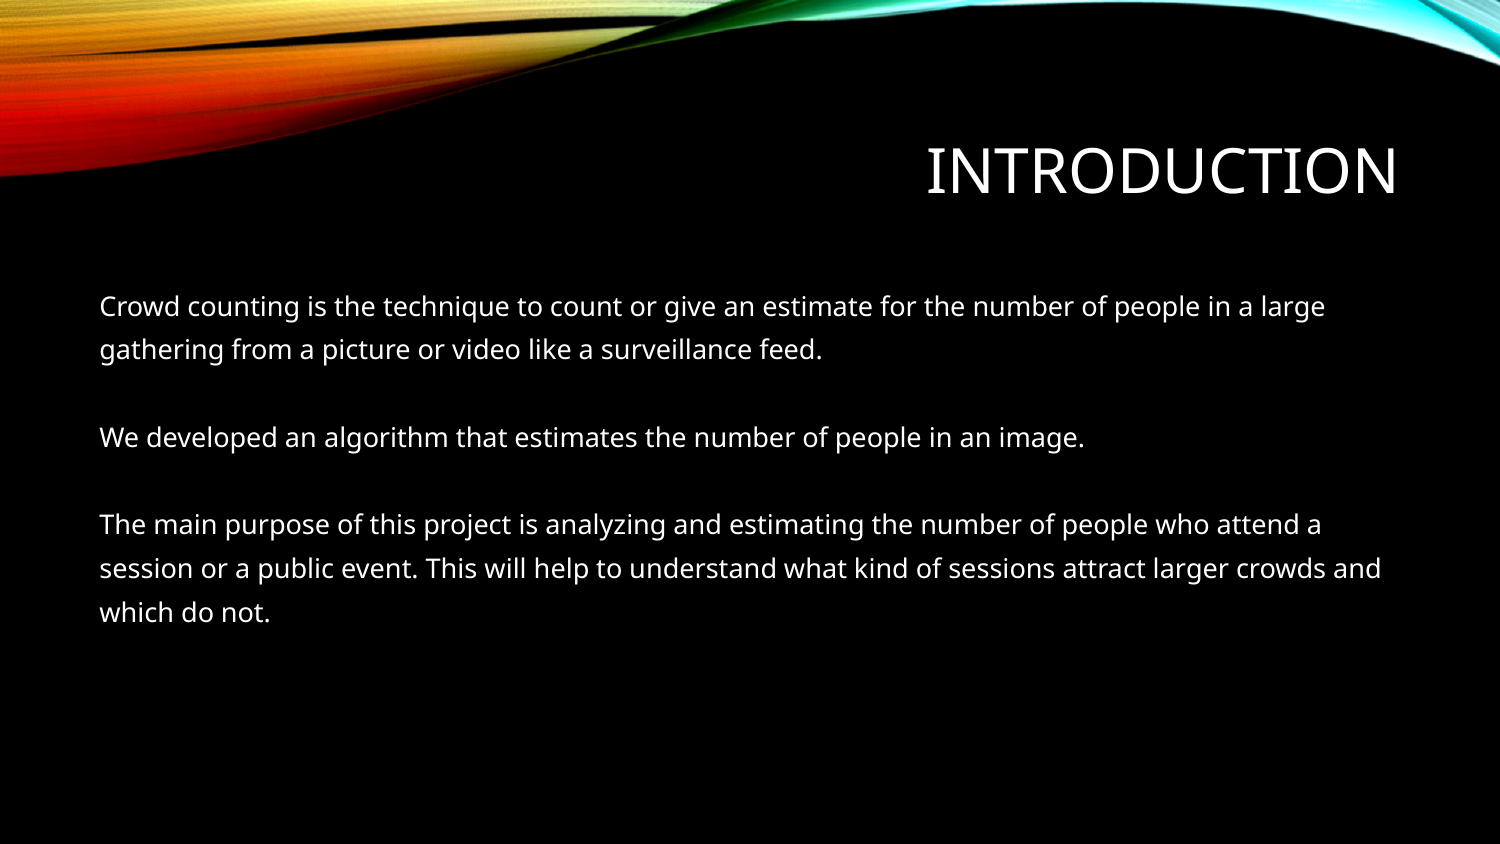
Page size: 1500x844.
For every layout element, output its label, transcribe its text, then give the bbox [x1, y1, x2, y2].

picture [0, 0, 1500, 178]
list Crowd counting is the technique to count or give an estimate for the number of people in a large gathering from a picture or video like a surveillance feed. We developed an algorithm that estimates the number of people in an image. The main purpose of this project is analyzing and estimating the number of people who attend a session or a public event. This will help to understand what kind of sessions attract larger crowds and which do not. [84, 270, 1416, 766]
title INTRODUCTION [356, 94, 1416, 254]
